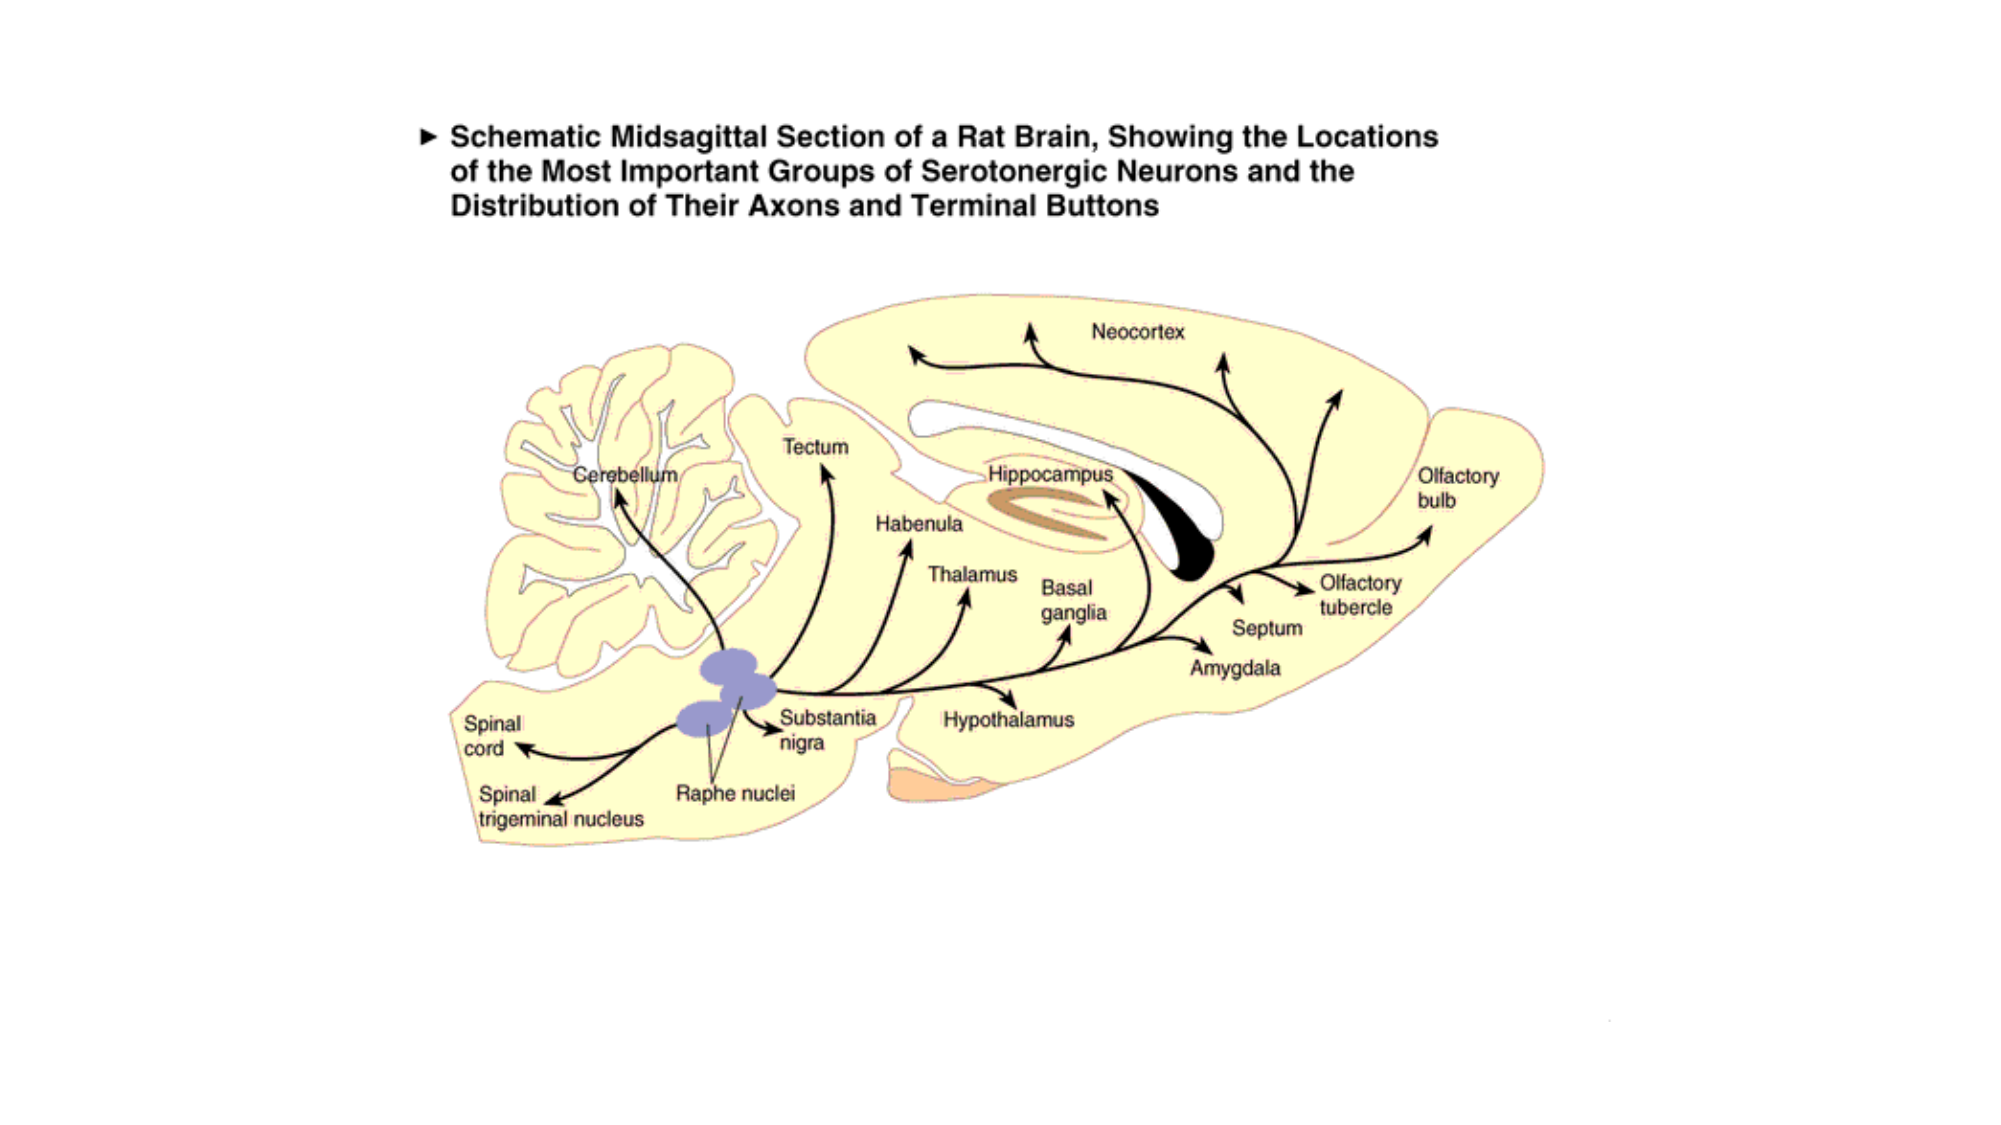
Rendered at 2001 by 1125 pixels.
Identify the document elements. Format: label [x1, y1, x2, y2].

picture [387, 102, 1613, 1023]
